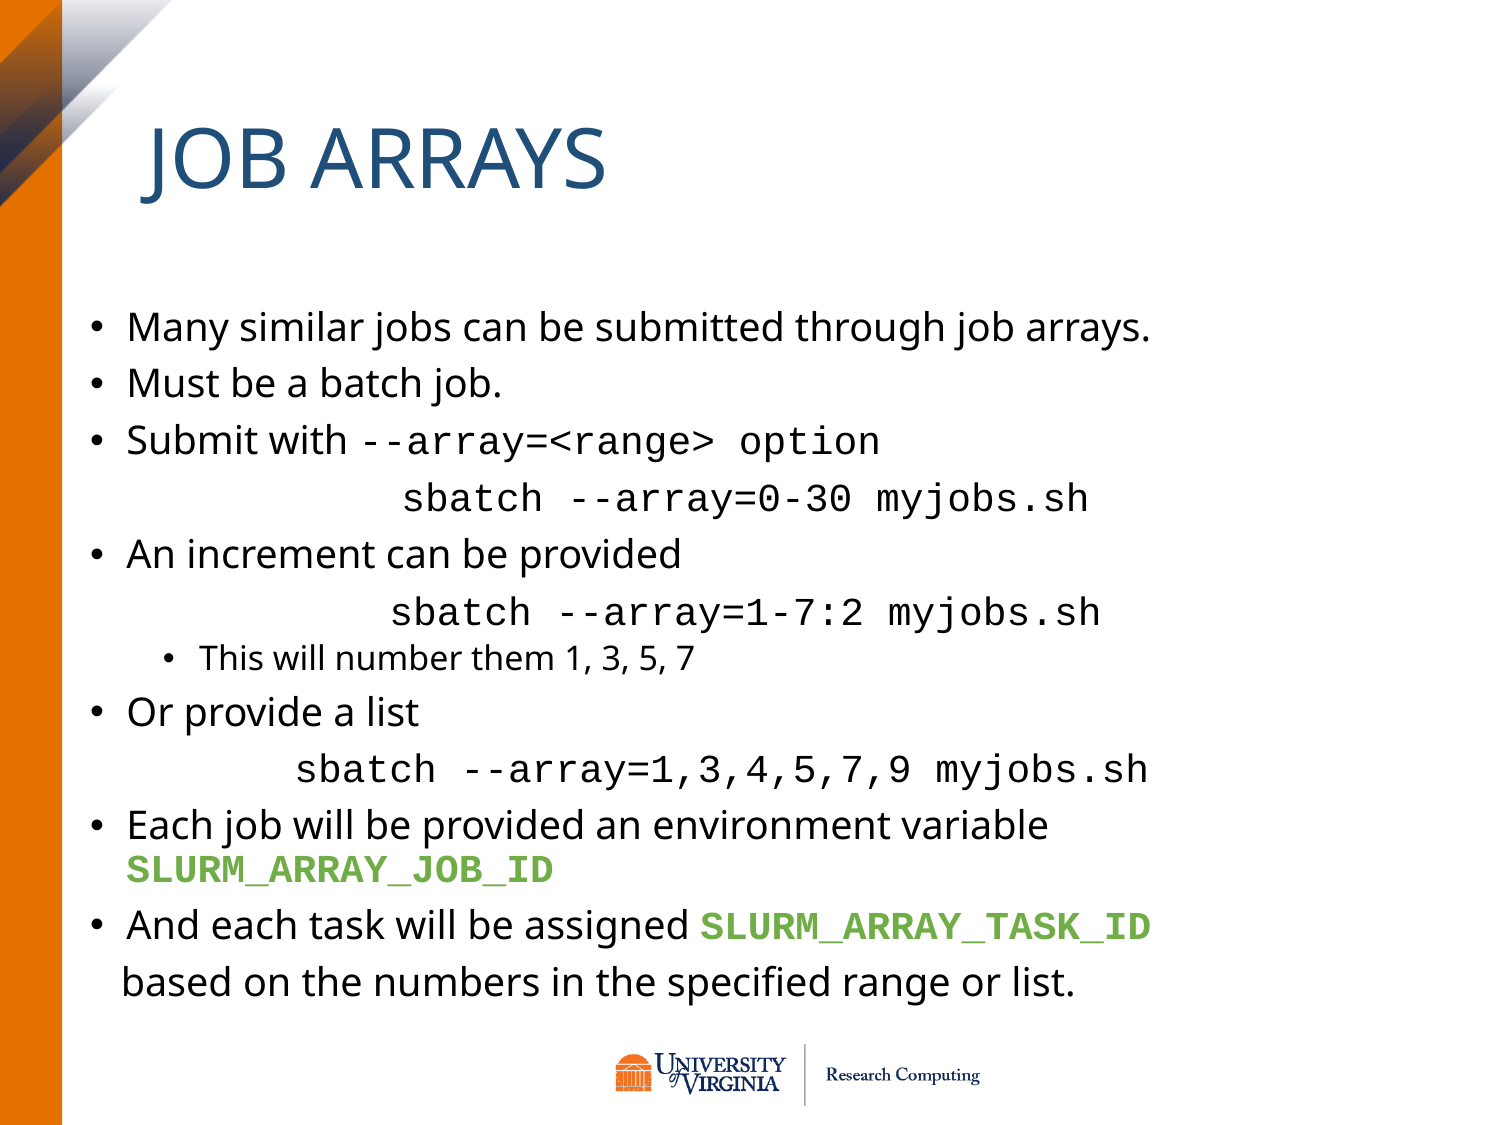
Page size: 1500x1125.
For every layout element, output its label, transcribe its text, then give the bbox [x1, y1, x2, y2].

title Job Arrays [132, 52, 1427, 271]
picture [0, 0, 176, 210]
picture [607, 1044, 988, 1106]
list Many similar jobs can be submitted through job arrays. Must be a batch job. Submit with --array=<range> option sbatch --array=0-30 myjobs.sh An increment can be provided sbatch --array=1-7:2 myjobs.sh This will number them 1, 3, 5, 7 Or provide a list sbatch --array=1,3,4,5,7,9 myjobs.sh Each job will be provided an environment variable SLURM_ARRAY_JOB_ID And each task will be assigned SLURM_ARRAY_TASK_ID based on the numbers in the specified range or list. [75, 299, 1369, 1014]
